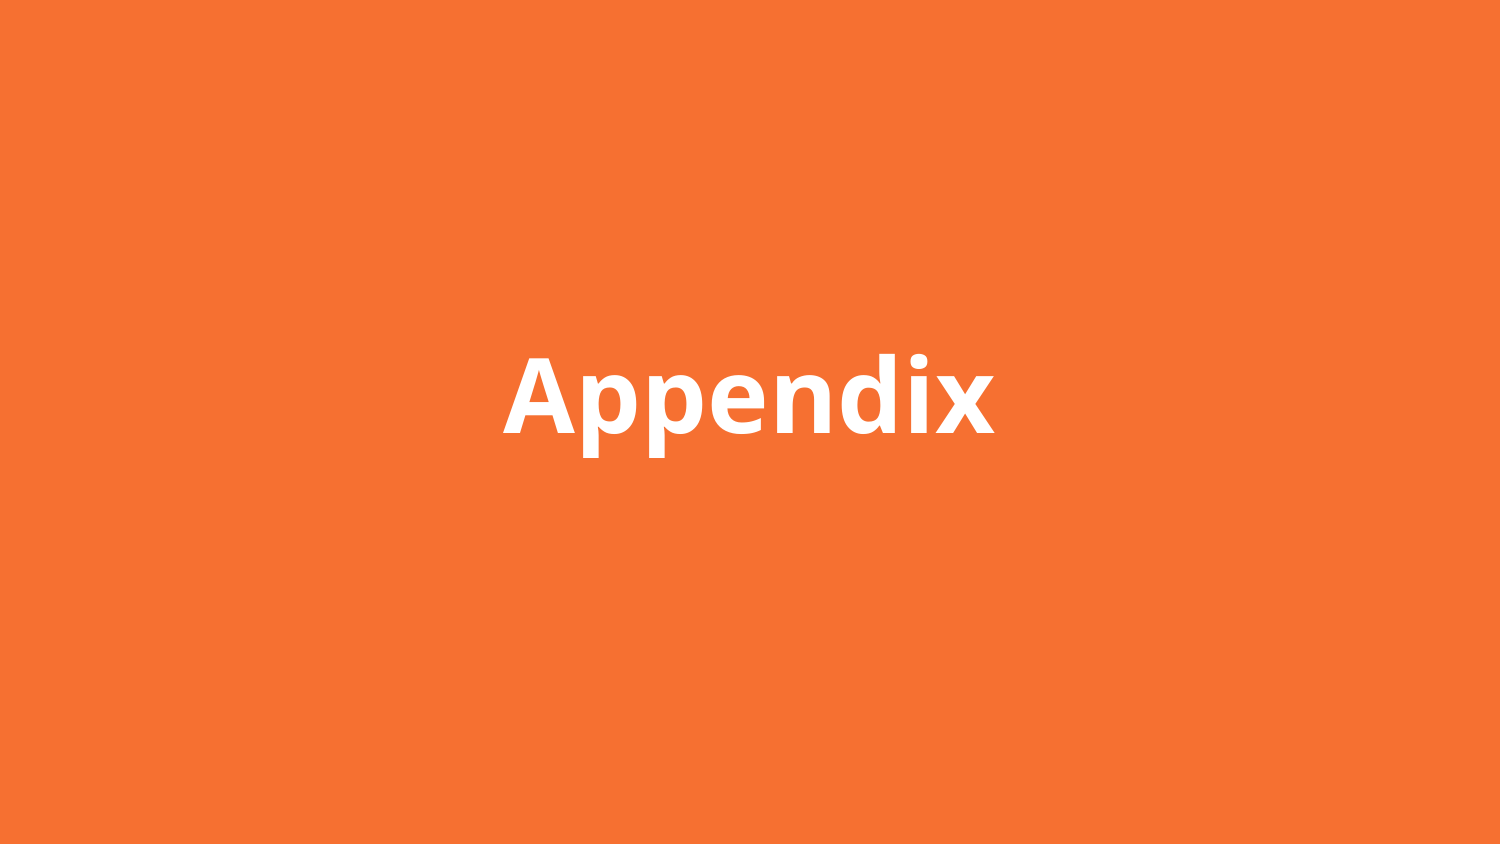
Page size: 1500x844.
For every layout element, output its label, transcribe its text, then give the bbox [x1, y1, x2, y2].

text_box Appendix [332, 314, 1168, 530]
